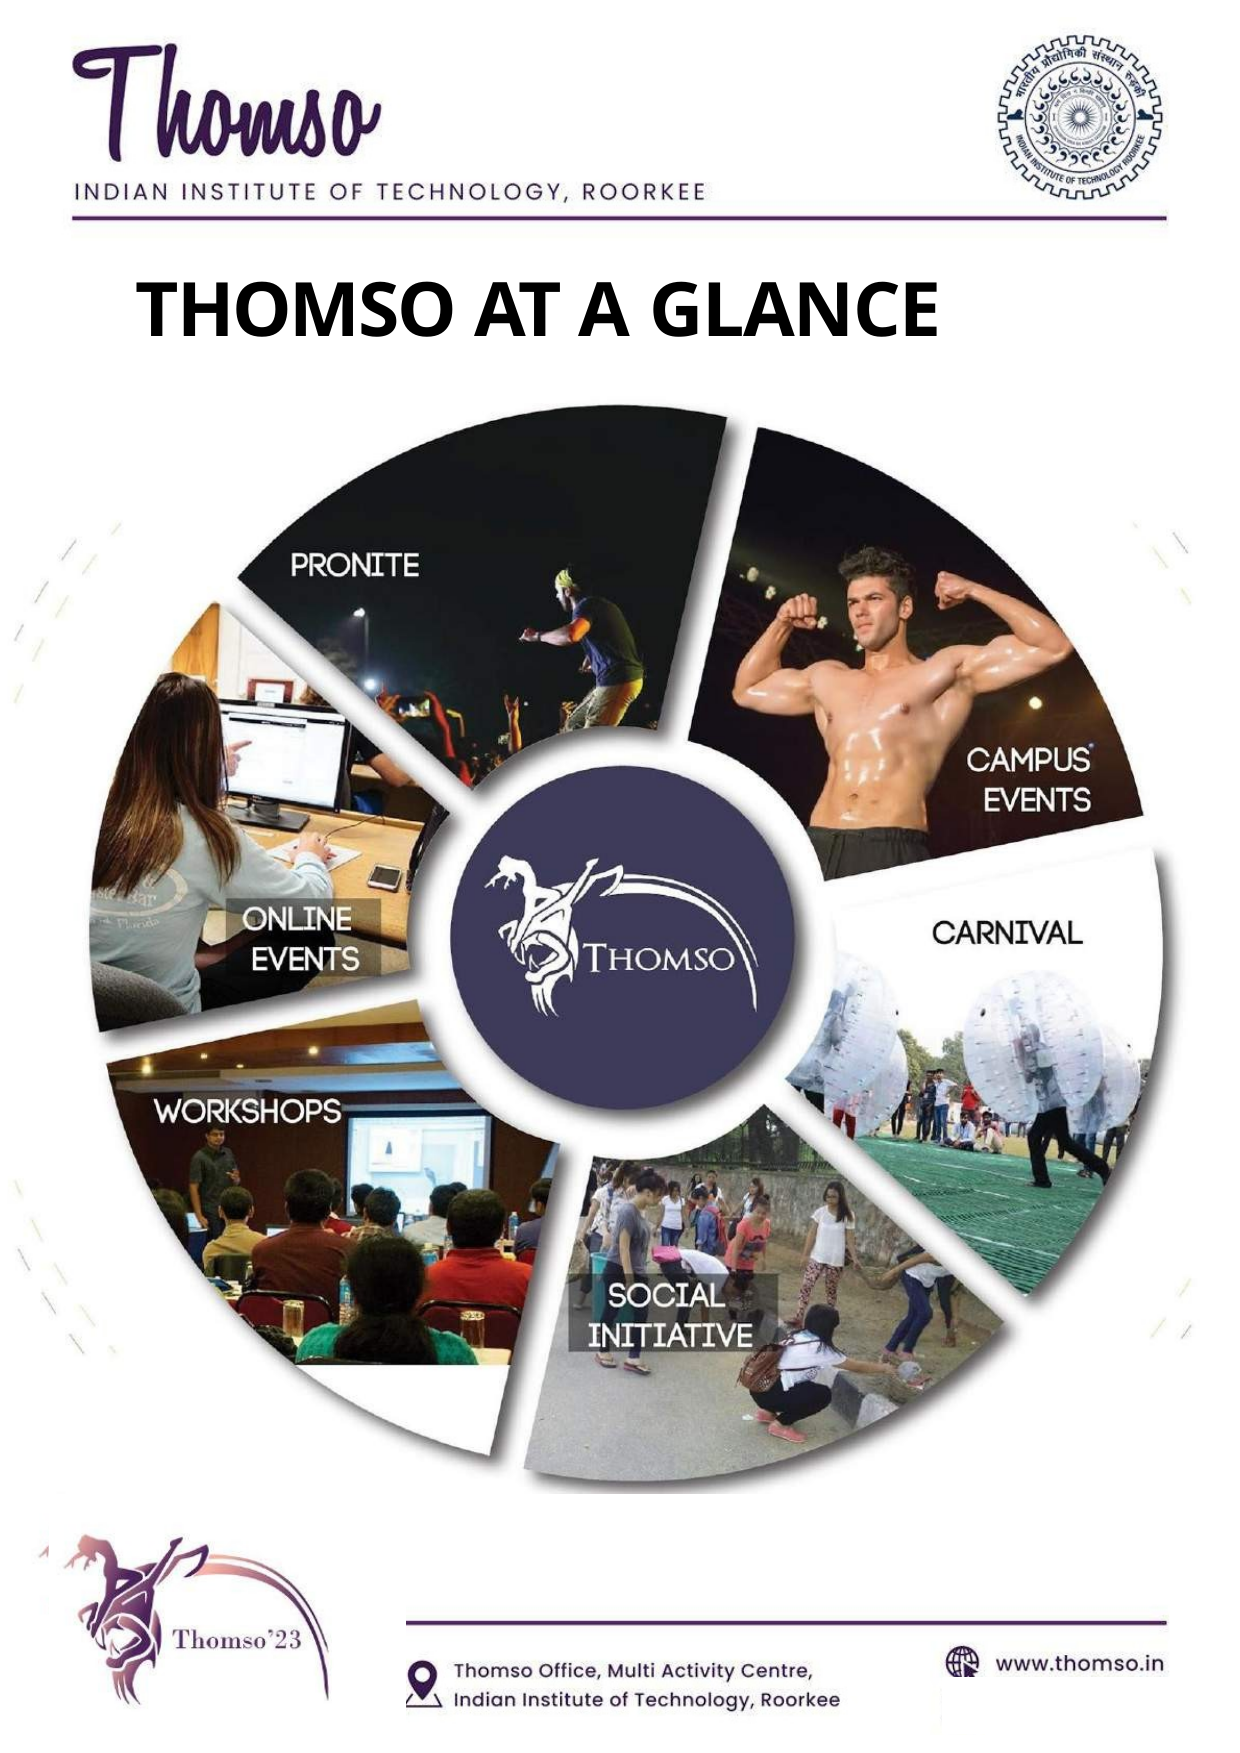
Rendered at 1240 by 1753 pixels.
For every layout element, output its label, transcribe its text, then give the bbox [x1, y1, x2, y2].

picture [53, 17, 1170, 370]
title THOMSO AT A GLANCE [133, 259, 1043, 368]
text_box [7, 370, 1233, 1734]
